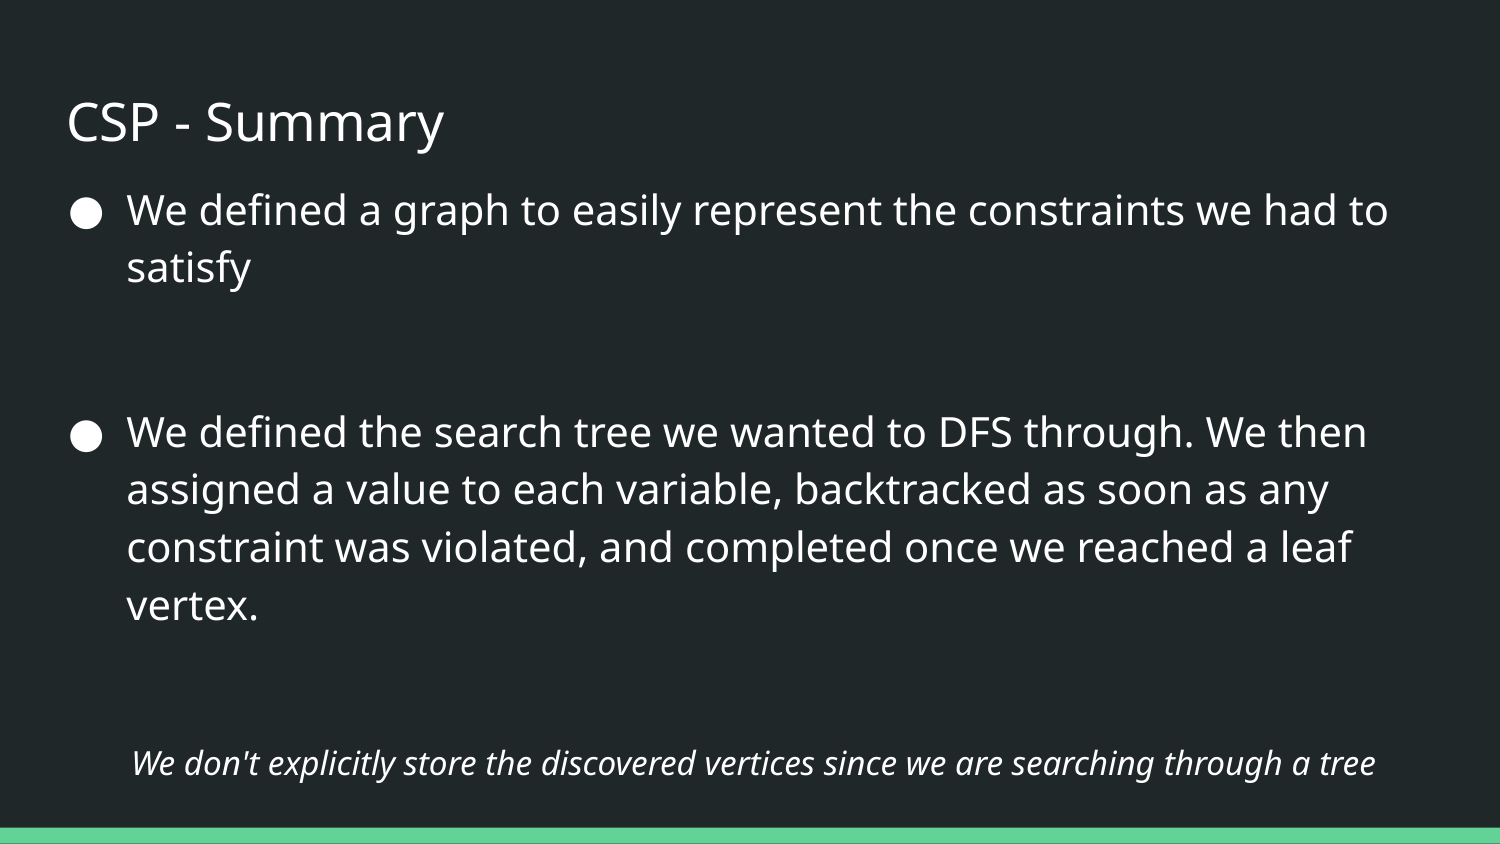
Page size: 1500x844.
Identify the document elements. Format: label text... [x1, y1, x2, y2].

text_box We defined a graph to easily represent the constraints we had to satisfy We defined the search tree we wanted to DFS through. We then assigned a value to each variable, backtracked as soon as any constraint was violated, and completed once we reached a leaf vertex. We don't explicitly store the discovered vertices since we are searching through a tree [36, 216, 1473, 741]
title CSP - Summary [51, 72, 1449, 167]
